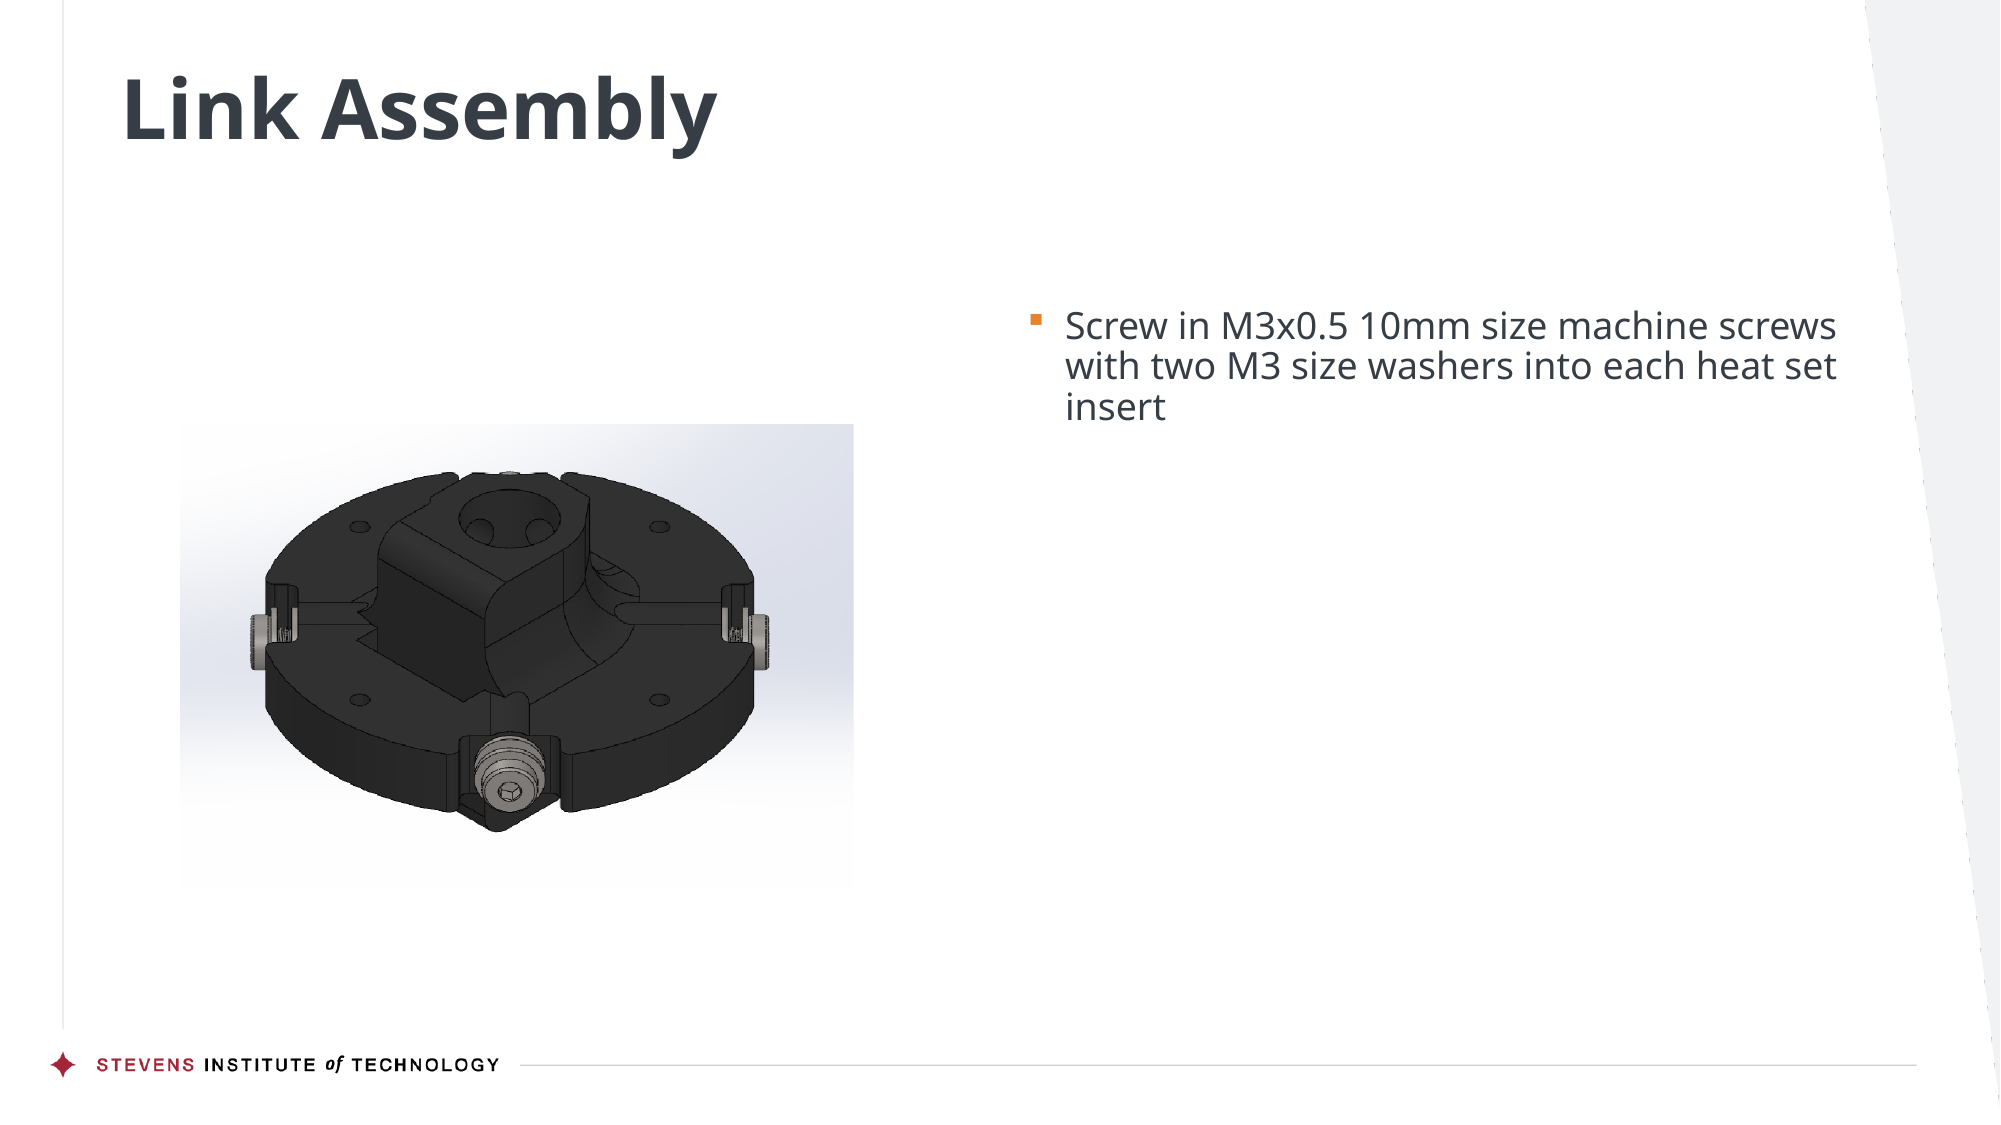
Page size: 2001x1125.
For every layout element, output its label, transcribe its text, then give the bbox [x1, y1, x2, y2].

title Link Assembly [105, 59, 1863, 278]
list Screw in M3x0.5 10mm size machine screws with two M3 size washers into each heat set insert [1012, 299, 1863, 1014]
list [179, 424, 854, 889]
